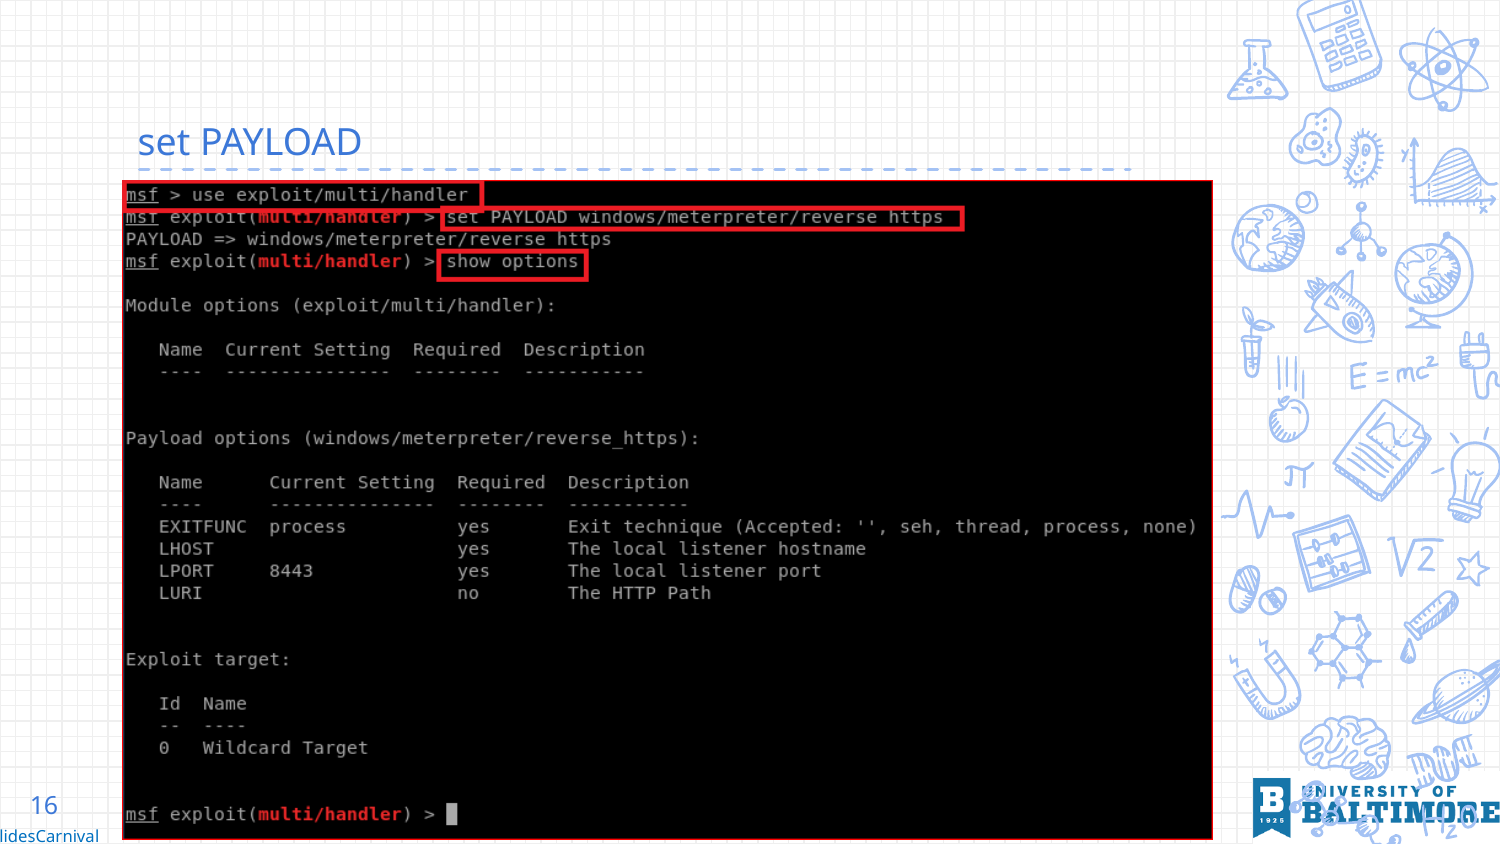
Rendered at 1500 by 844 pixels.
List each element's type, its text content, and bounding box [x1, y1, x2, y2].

picture [1316, 786, 1321, 797]
title set PAYLOAD [122, 36, 1130, 178]
picture [1327, 813, 1336, 822]
picture [1253, 771, 1500, 844]
picture [122, 180, 1213, 840]
picture [1365, 817, 1376, 833]
slide_number 16 [14, 774, 105, 840]
